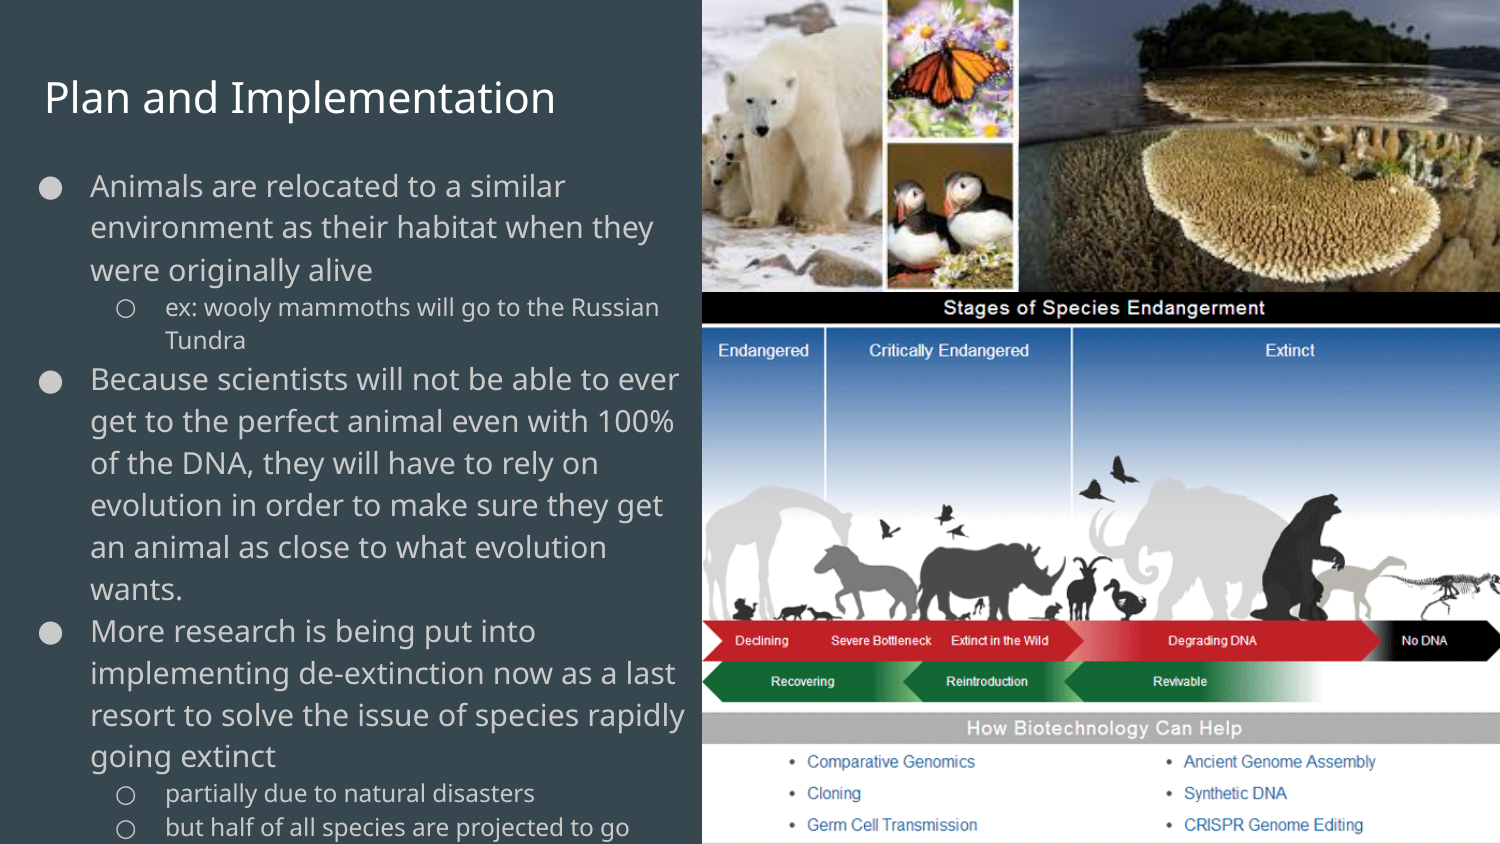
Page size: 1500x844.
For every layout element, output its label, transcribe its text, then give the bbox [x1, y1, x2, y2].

picture [702, 0, 1500, 844]
title Plan and Implementation [28, 54, 610, 149]
list Animals are relocated to a similar environment as their habitat when they were originally alive ex: wooly mammoths will go to the Russian Tundra Because scientists will not be able to ever get to the perfect animal even with 100% of the DNA, they will have to rely on evolution in order to make sure they get an animal as close to what evolution wants. More research is being put into implementing de-extinction now as a last resort to solve the issue of species rapidly going extinct partially due to natural disasters but half of all species are projected to go extinct by 2050 due to human-caused events and disasters [0, 146, 697, 665]
